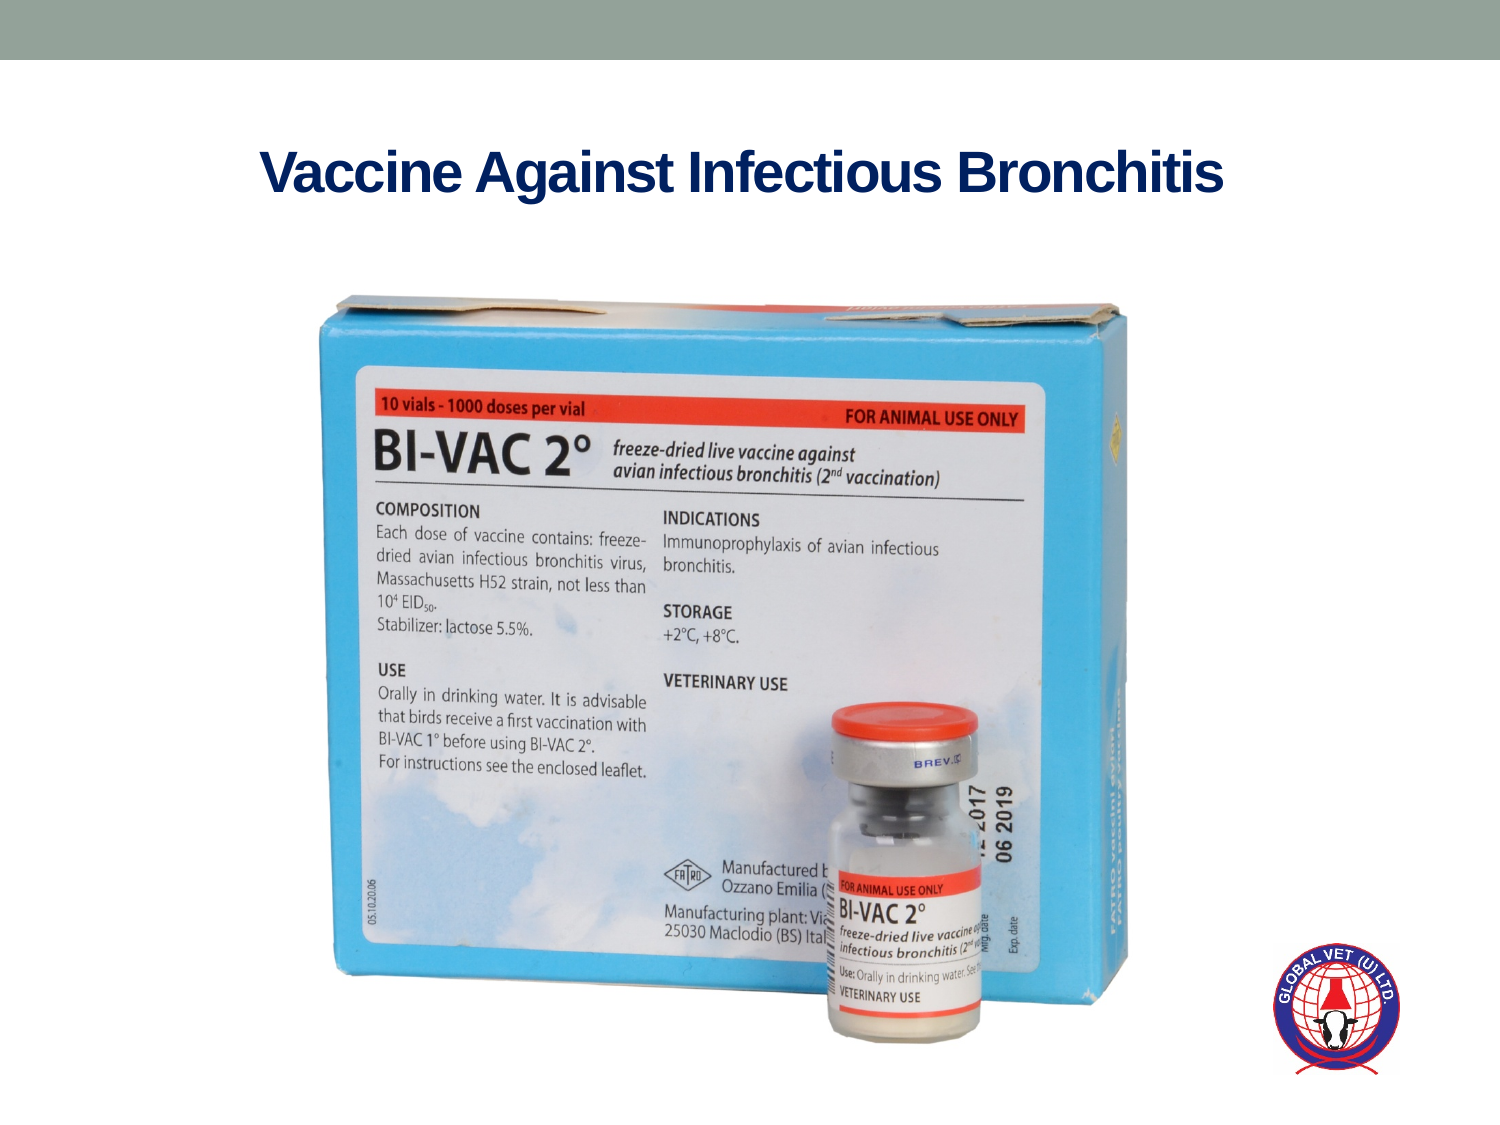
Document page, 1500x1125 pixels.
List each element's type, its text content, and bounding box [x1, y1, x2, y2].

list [287, 262, 1171, 1063]
title Vaccine Against Infectious Bronchitis [75, 87, 1425, 250]
picture [1273, 943, 1401, 1076]
